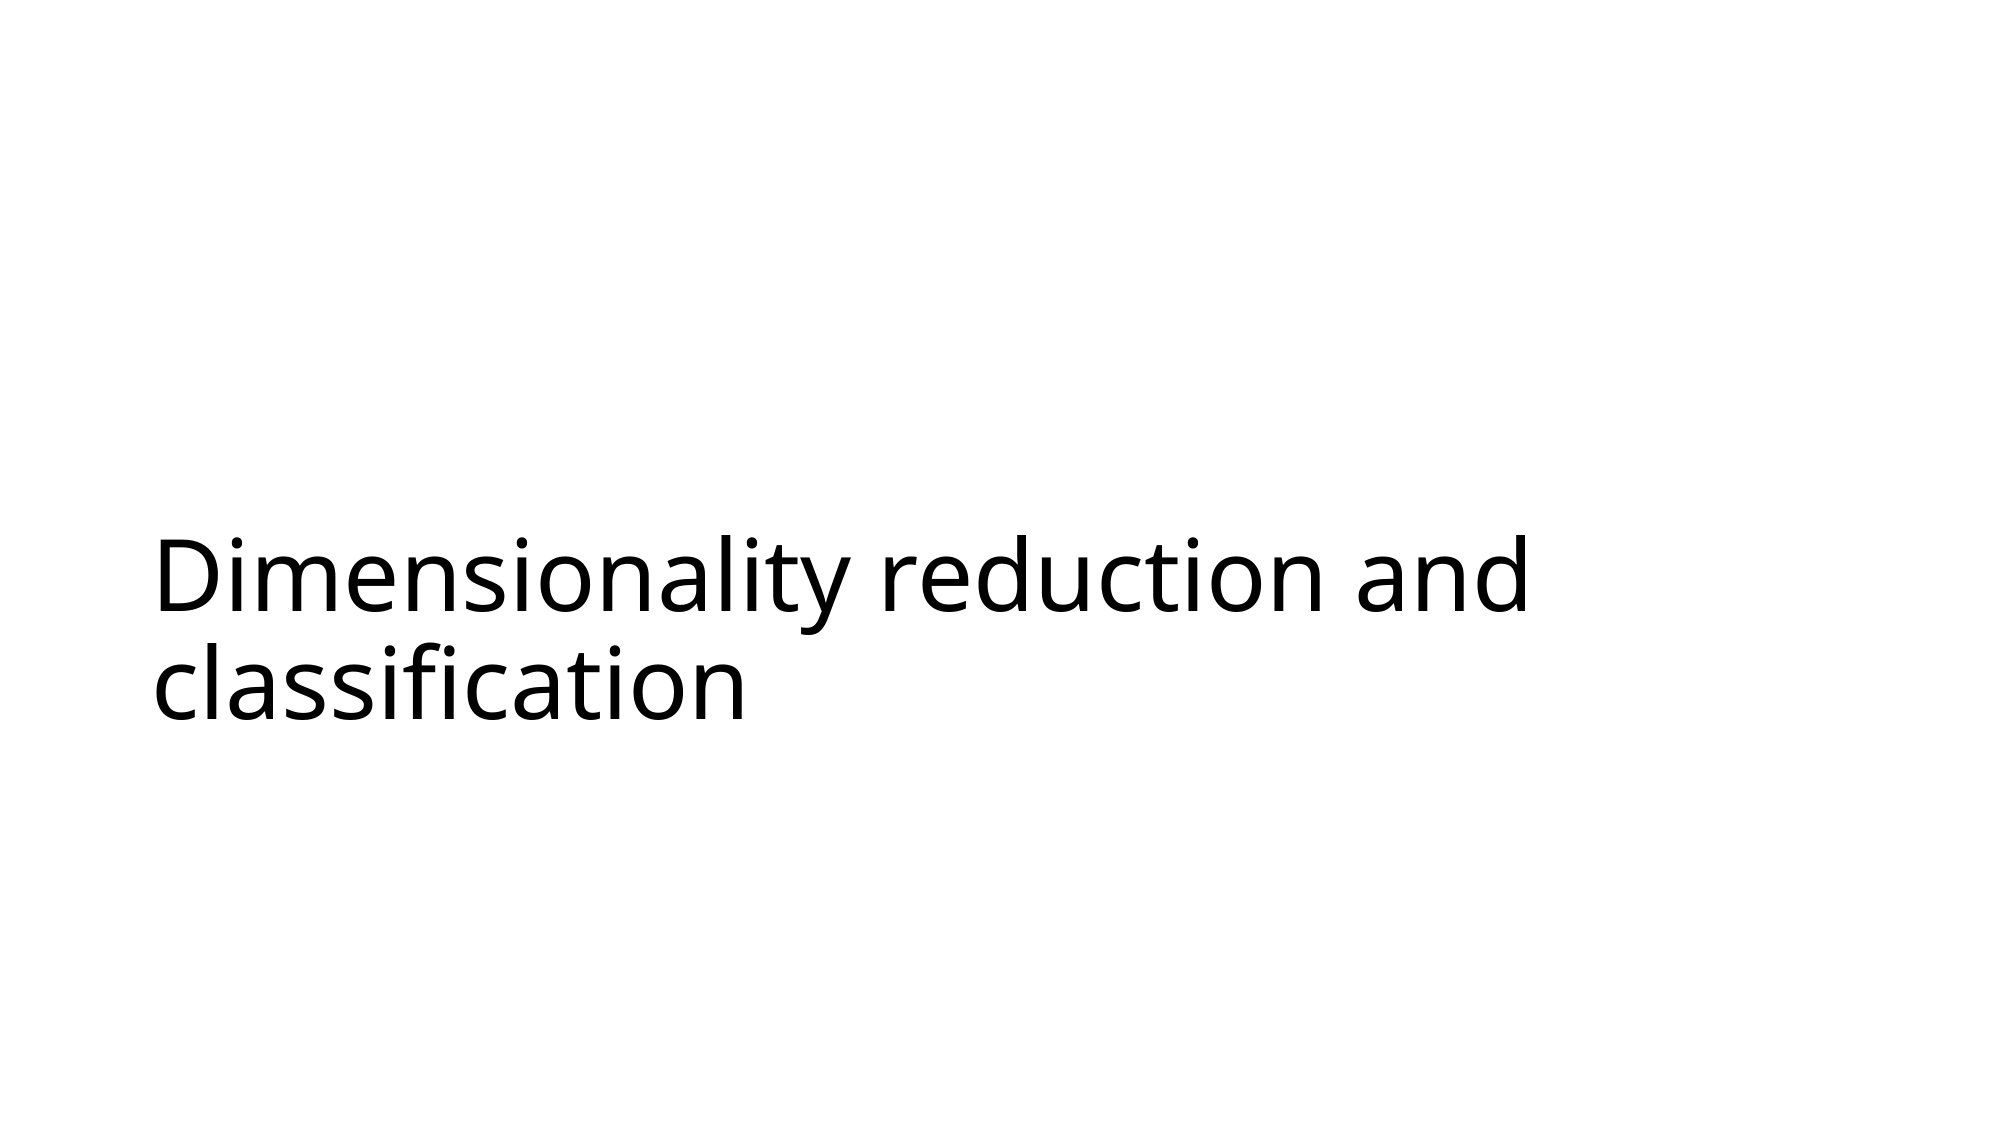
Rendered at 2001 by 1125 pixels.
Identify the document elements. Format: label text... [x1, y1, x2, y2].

title Dimensionality reduction and classification [136, 280, 1862, 749]
